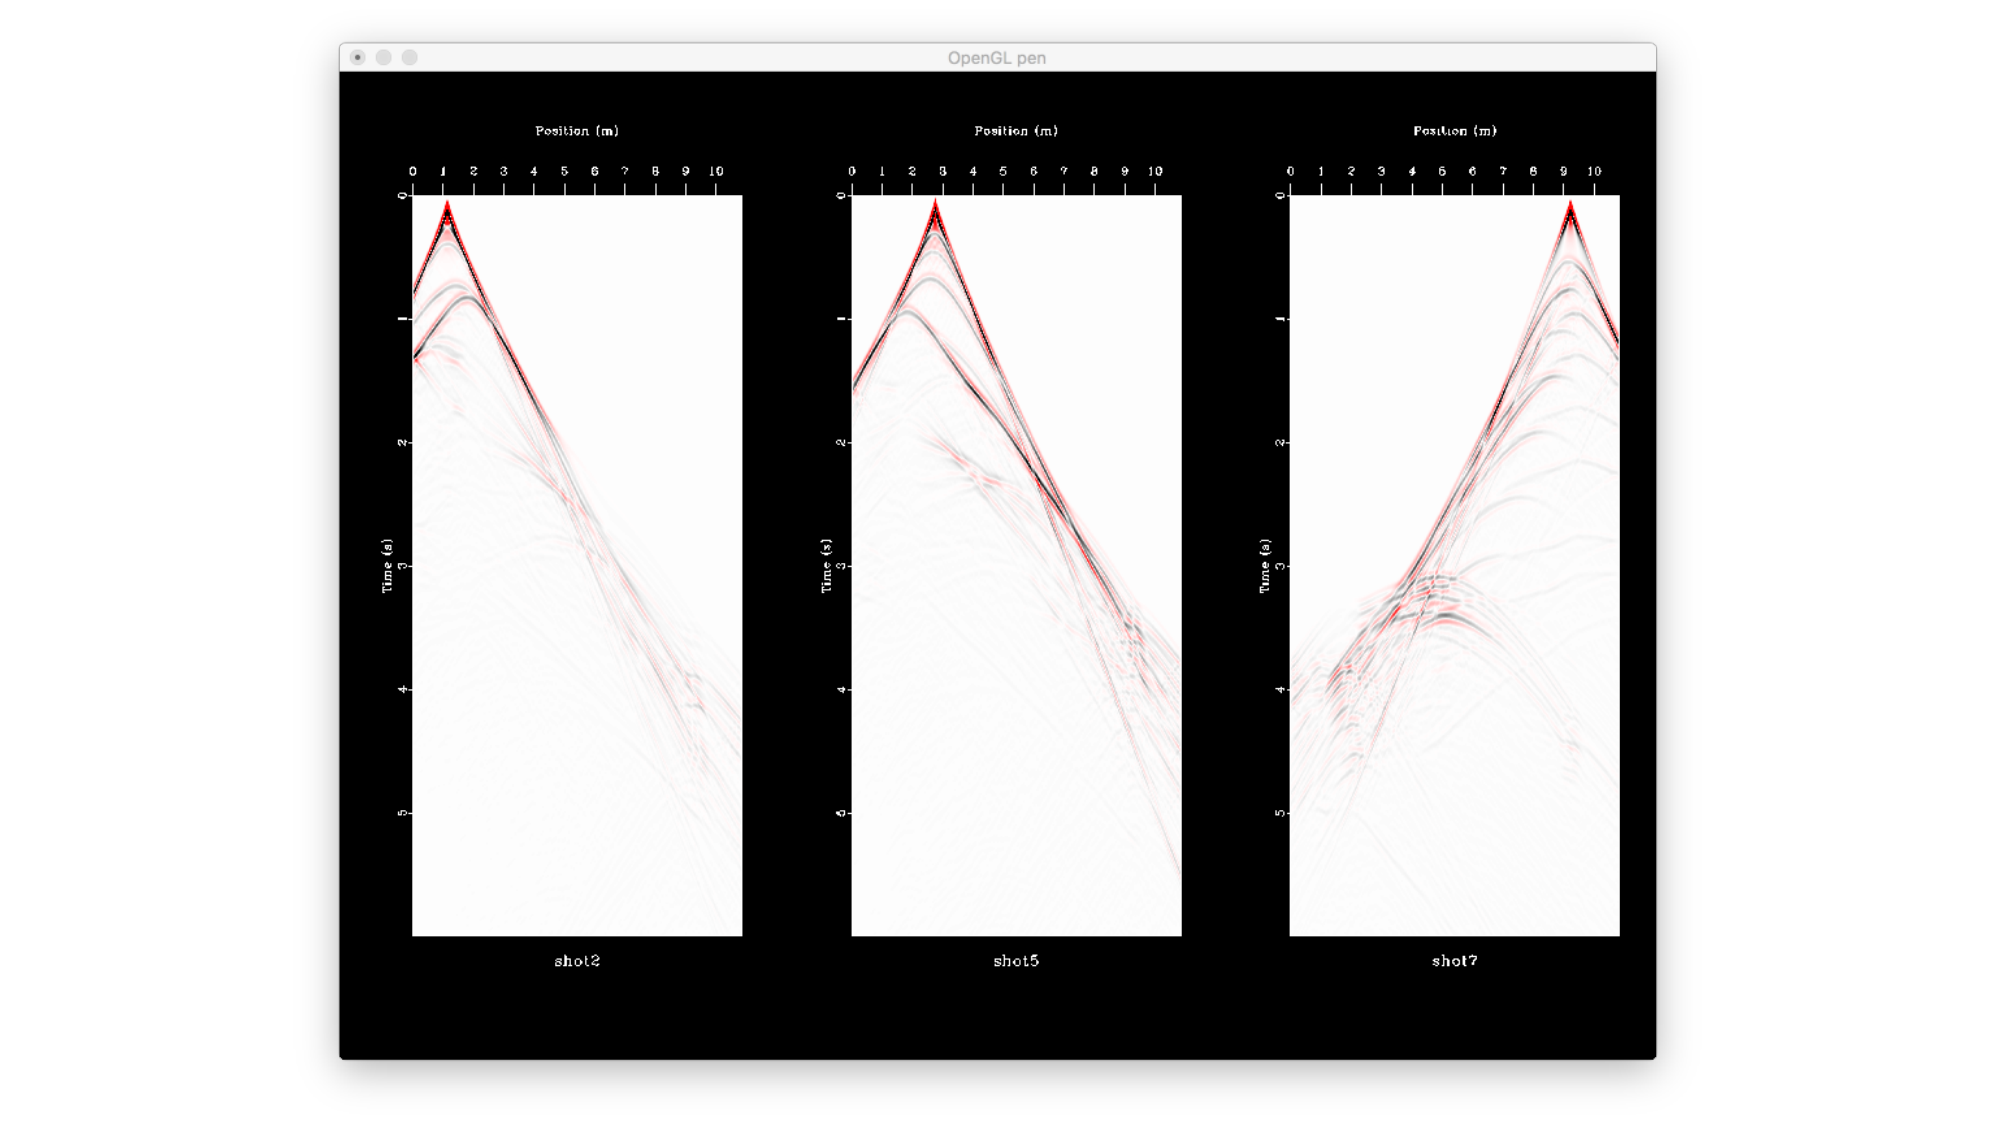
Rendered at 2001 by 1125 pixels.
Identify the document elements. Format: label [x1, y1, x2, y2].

picture [285, 0, 1711, 1125]
